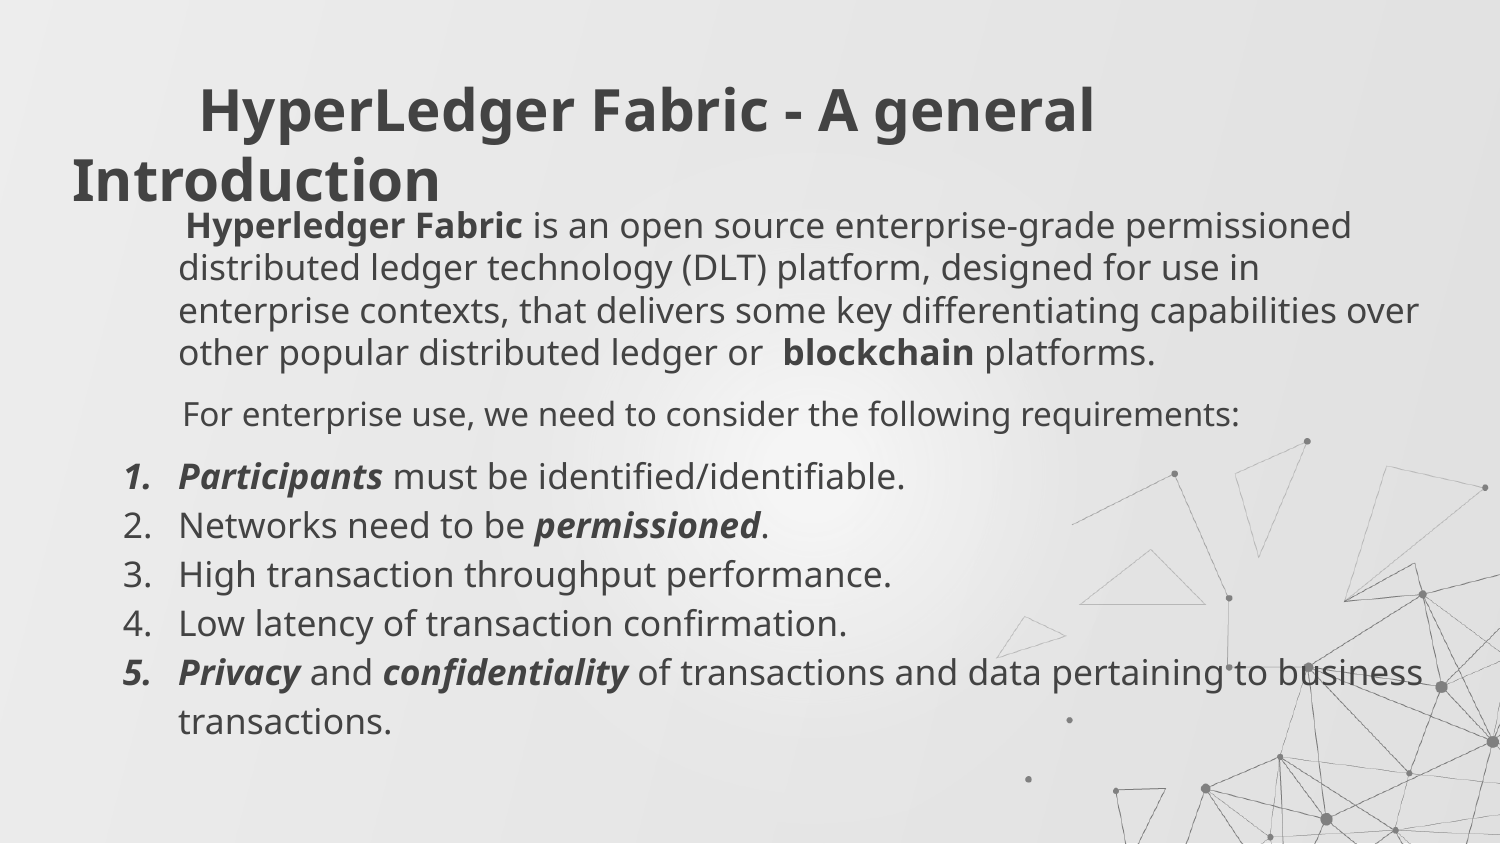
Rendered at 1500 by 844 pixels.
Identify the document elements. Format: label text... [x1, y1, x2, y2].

title HyperLedger Fabric - A general Introduction [57, 57, 1429, 214]
list Hyperledger Fabric is an open source enterprise-grade permissioned distributed ledger technology (DLT) platform, designed for use in enterprise contexts, that delivers some key differentiating capabilities over other popular distributed ledger or blockchain platforms. For enterprise use, we need to consider the following requirements: Participants must be identified/identifiable. Networks need to be permissioned. High transaction throughput performance. Low latency of transaction confirmation. Privacy and confidentiality of transactions and data pertaining to business transactions. [88, 187, 1448, 822]
picture [0, 0, 1500, 844]
